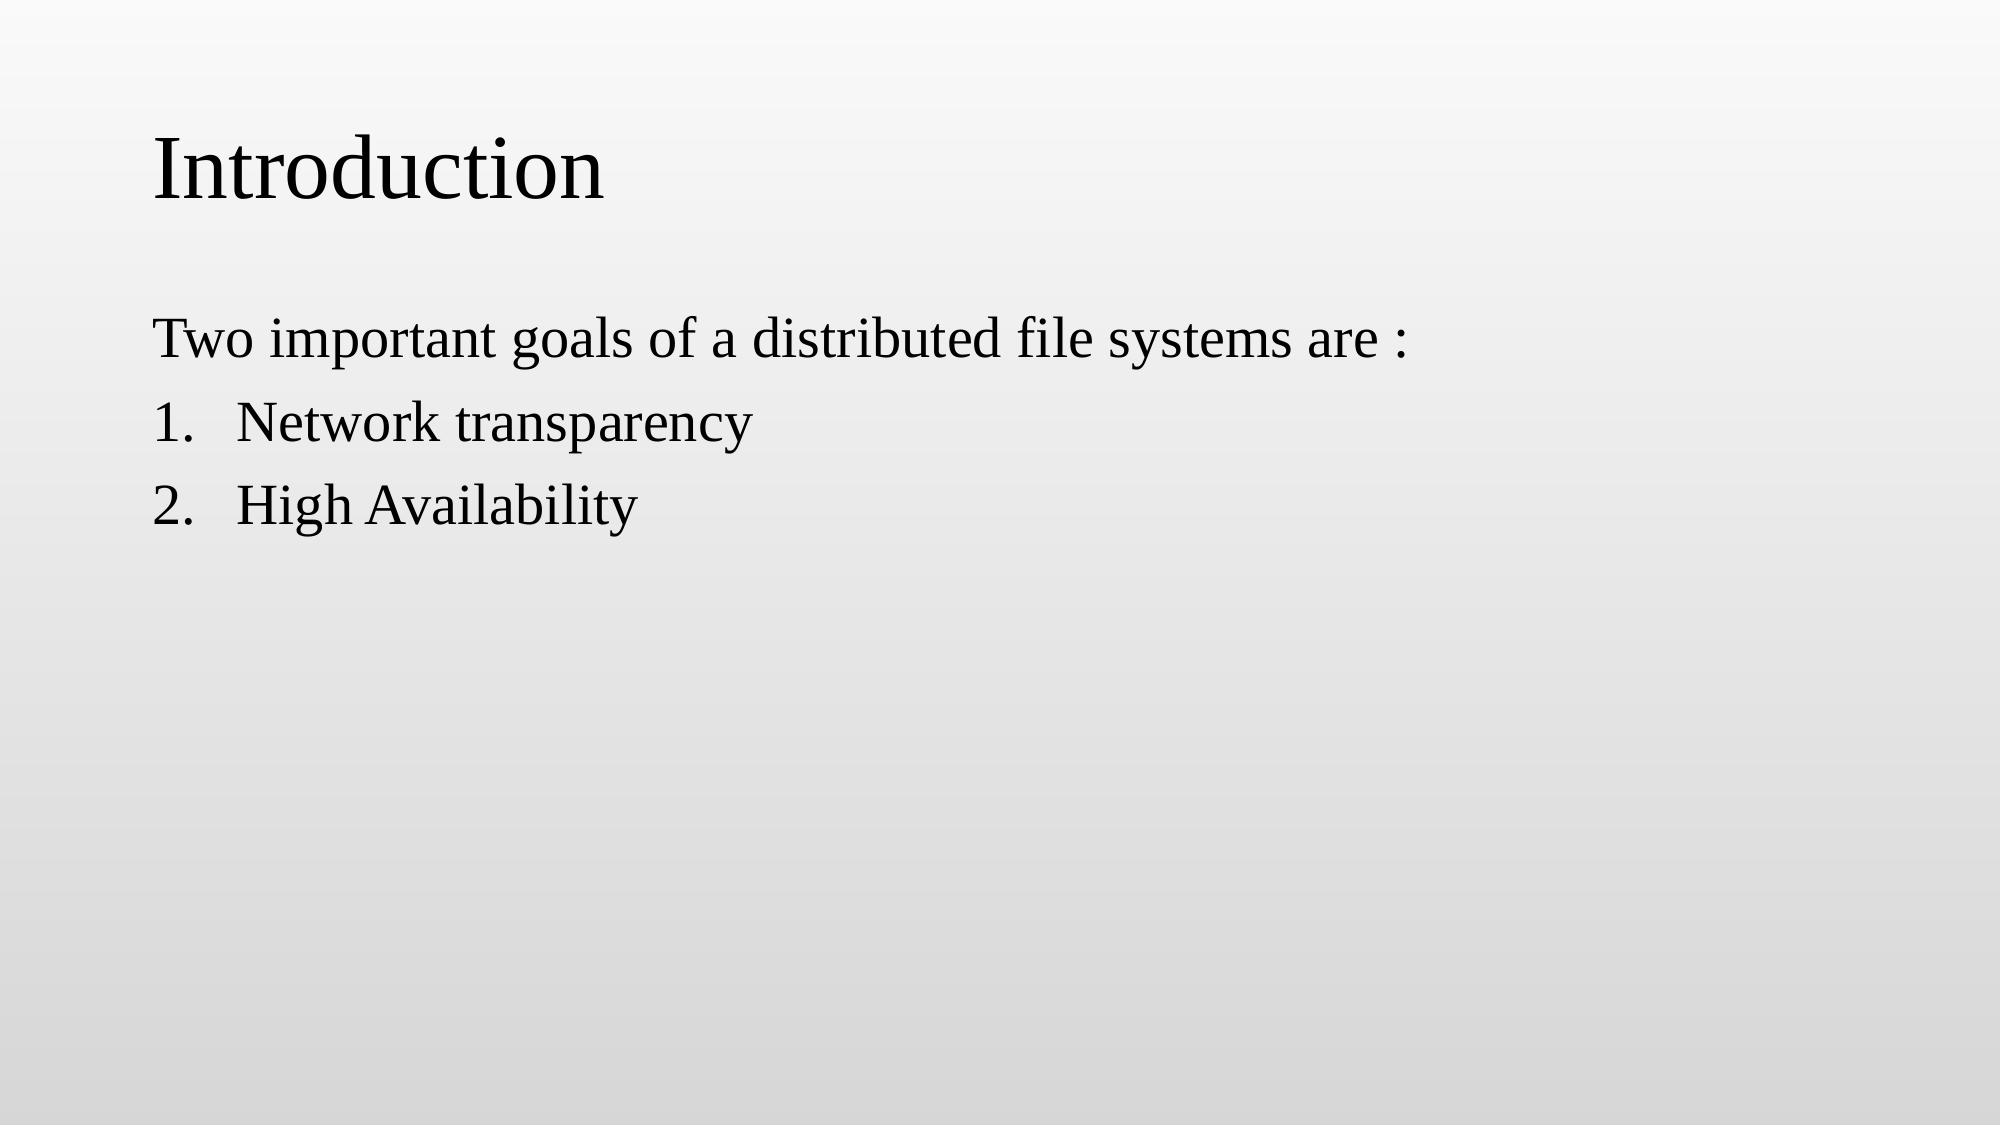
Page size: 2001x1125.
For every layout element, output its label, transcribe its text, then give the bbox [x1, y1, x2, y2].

list Two important goals of a distributed file systems are : Network transparency High Availability [137, 299, 1863, 1014]
title Introduction [137, 59, 1863, 278]
